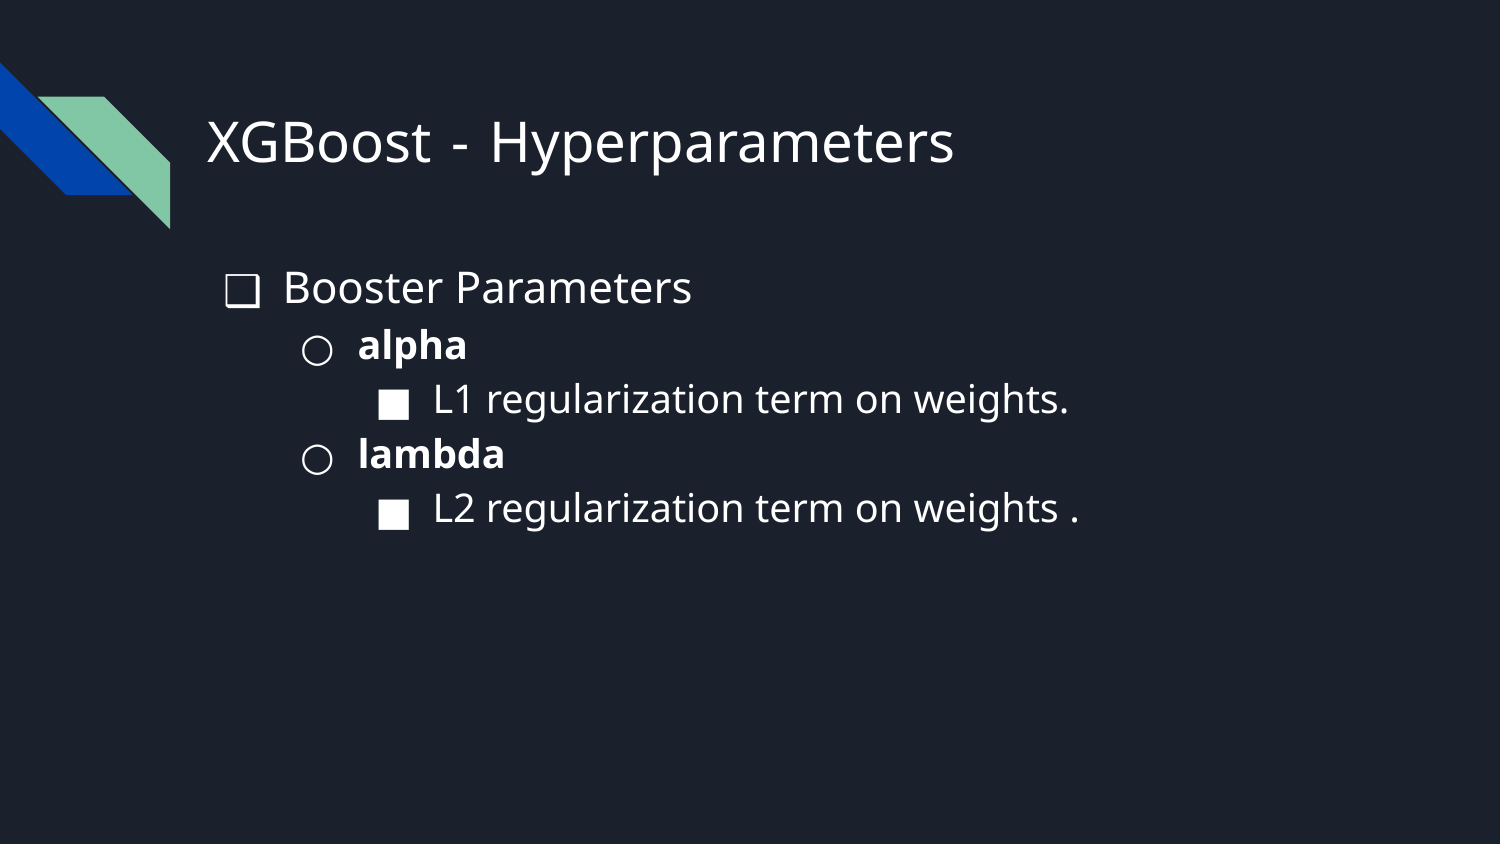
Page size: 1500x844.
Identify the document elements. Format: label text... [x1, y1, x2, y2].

list Booster Parameters alpha L1 regularization term on weights. lambda L2 regularization term on weights . [192, 237, 1332, 822]
title XGBoost - Hyperparameters [192, 70, 1444, 187]
